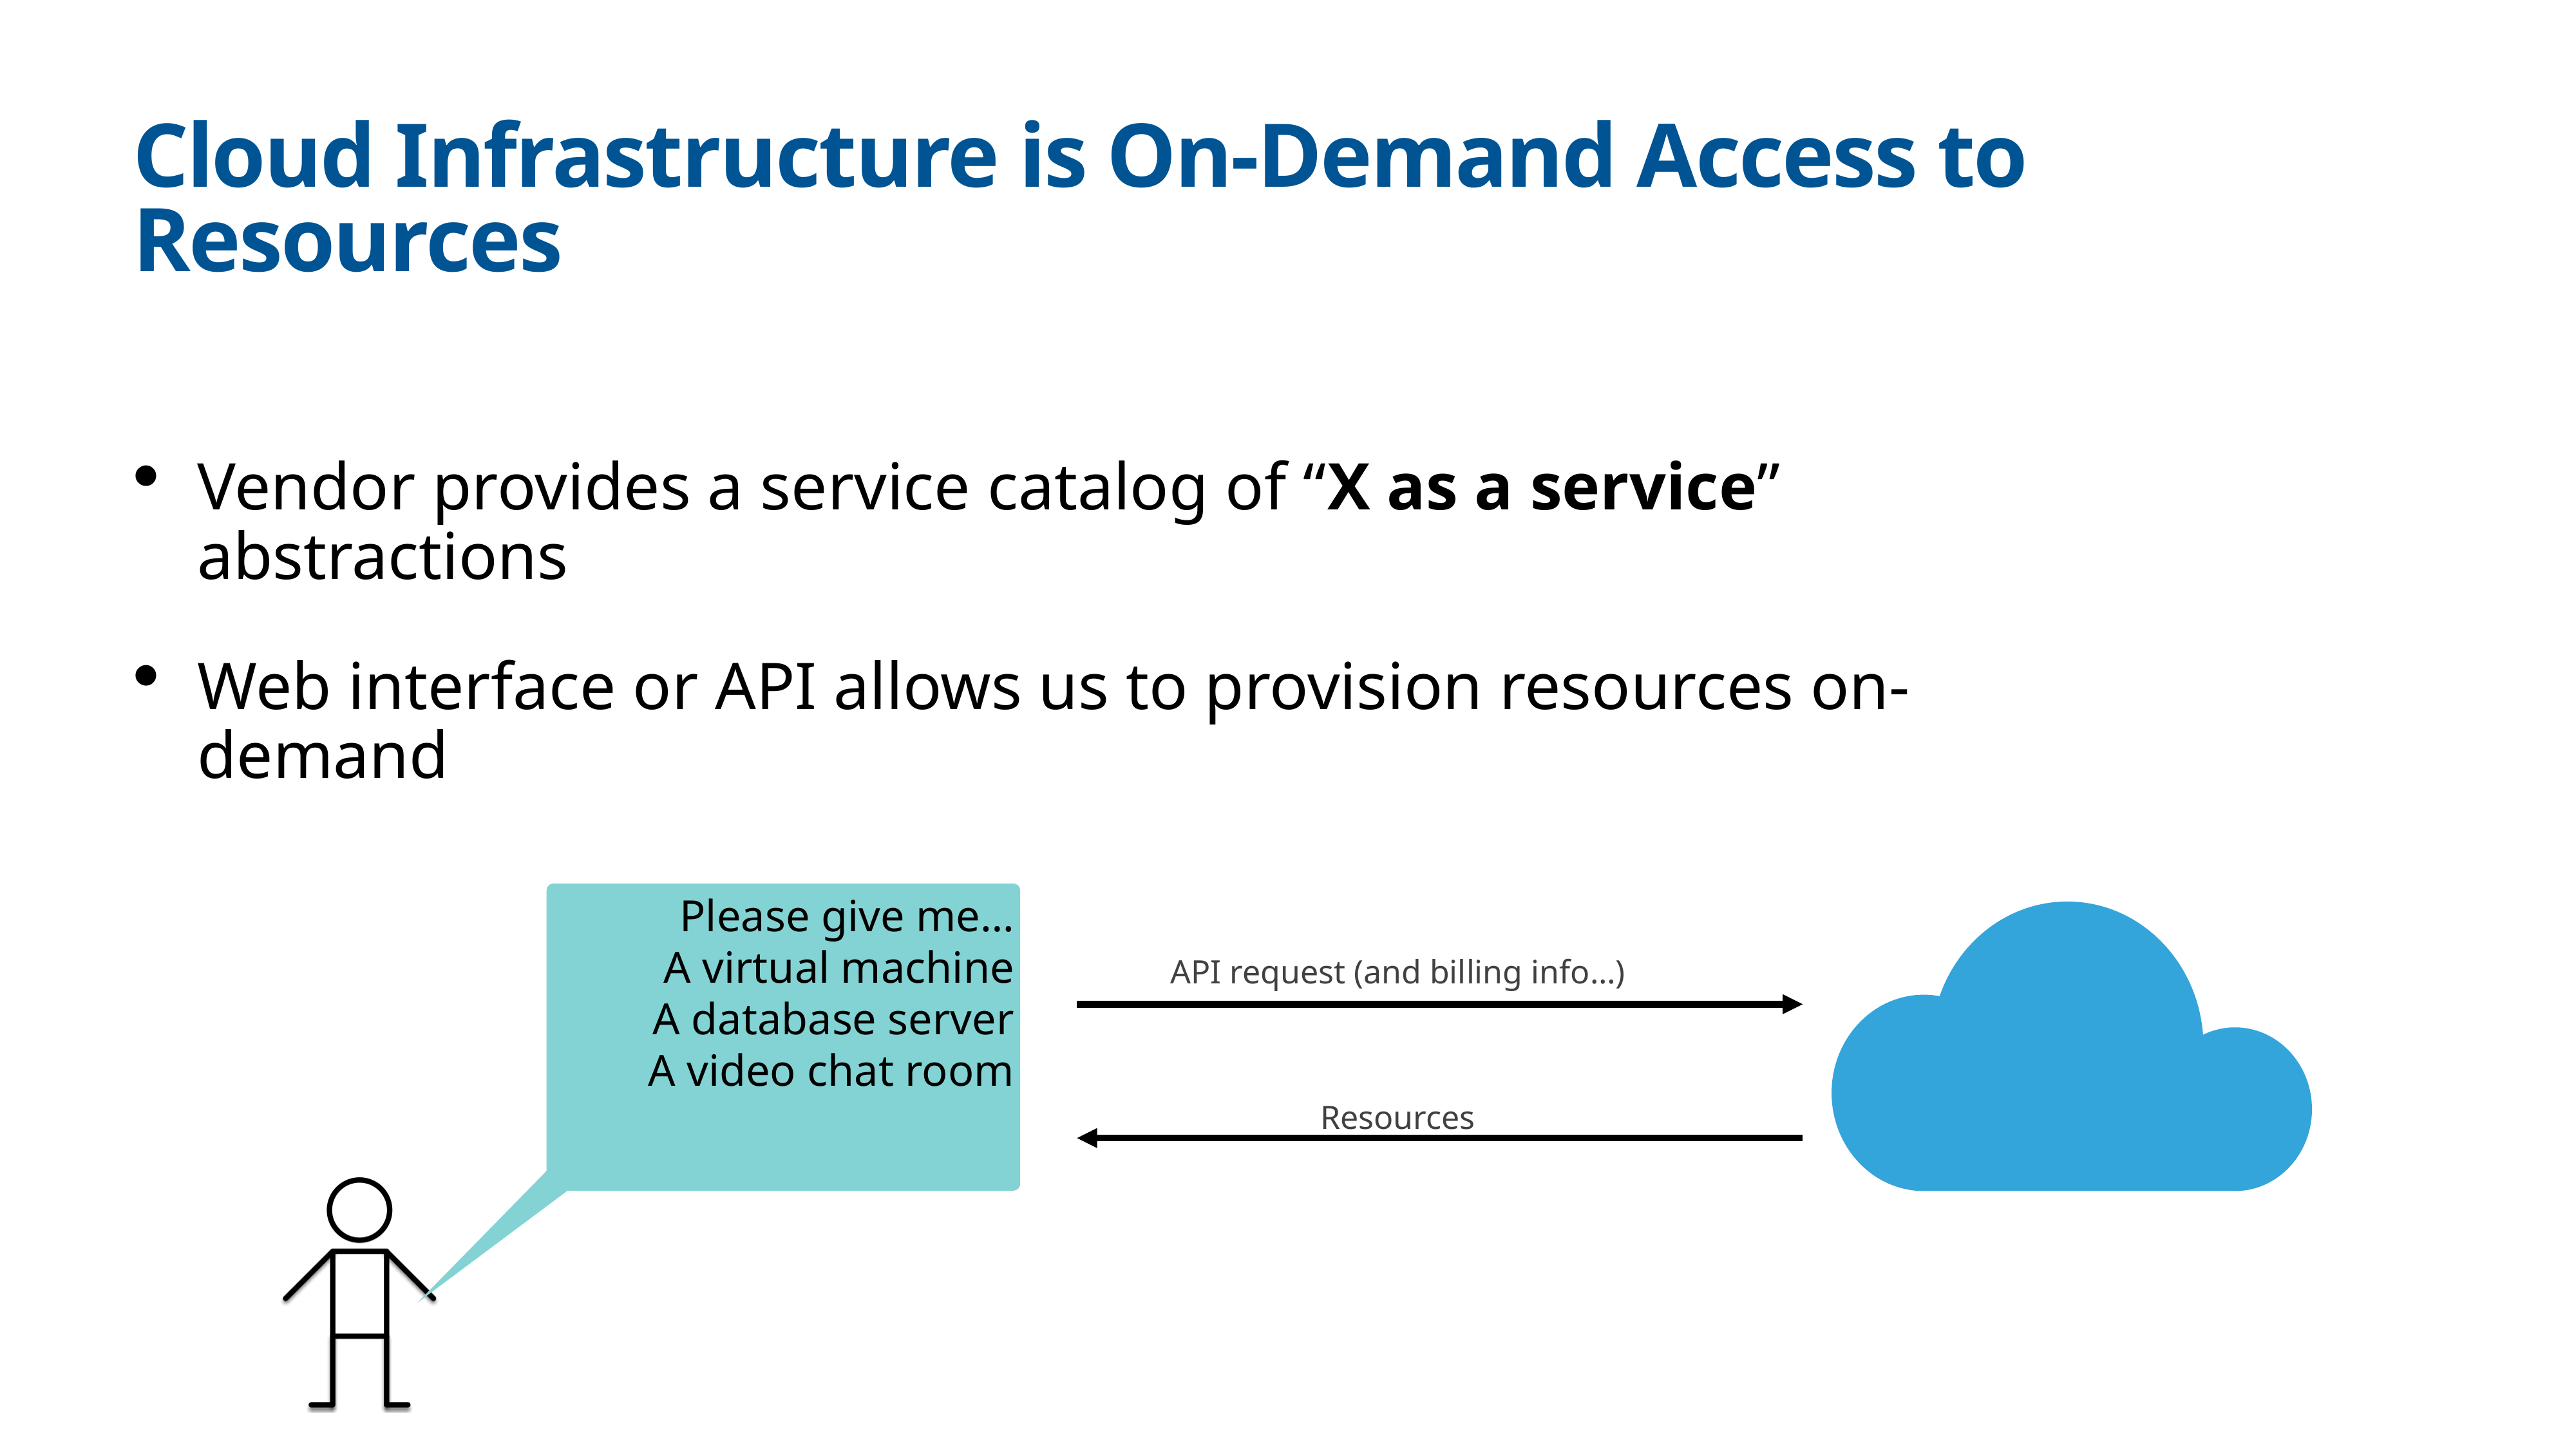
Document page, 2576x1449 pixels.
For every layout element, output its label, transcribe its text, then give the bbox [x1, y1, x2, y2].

text_box [1077, 1000, 1803, 1009]
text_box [417, 883, 1021, 1303]
text_box API request (and billing info…) [1165, 945, 1631, 996]
list Vendor provides a service catalog of “X as a service” abstractions Web interface or API allows us to provision resources on-demand [127, 448, 2159, 849]
text_box Resources [1315, 1092, 1481, 1142]
picture [278, 1176, 441, 1413]
text_box [1832, 901, 2313, 1191]
title Cloud Infrastructure is On-Demand Access to Resources [127, 113, 2449, 266]
text_box [1077, 1133, 1315, 1142]
